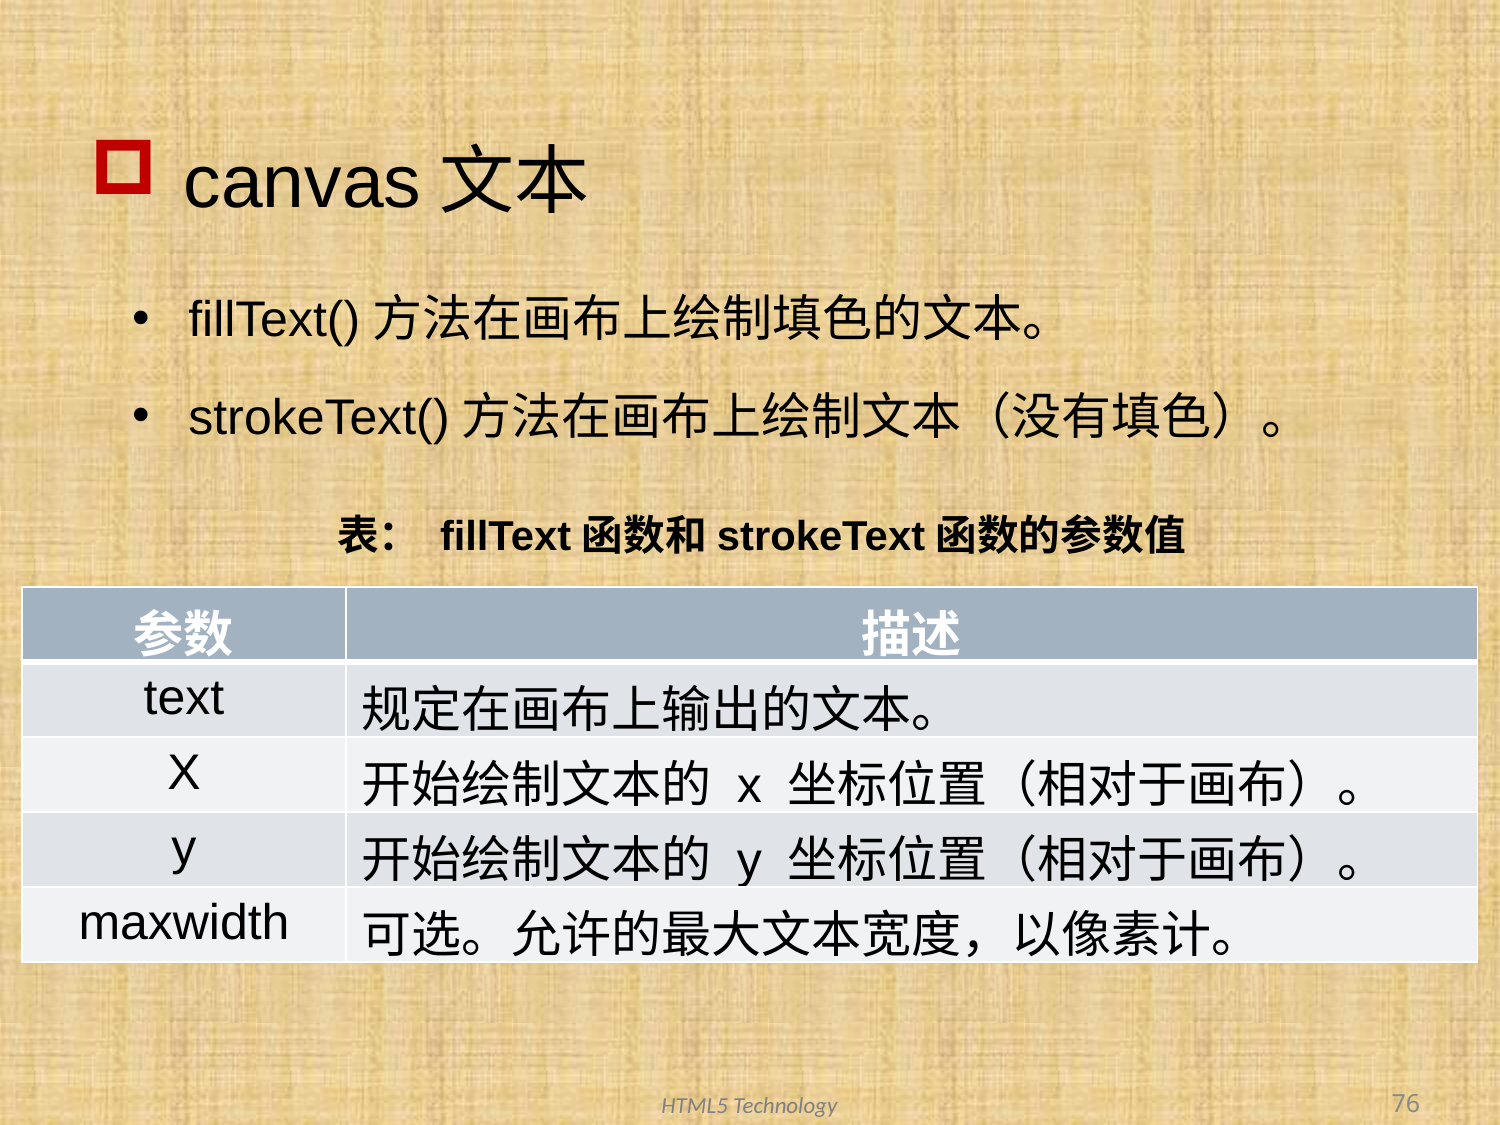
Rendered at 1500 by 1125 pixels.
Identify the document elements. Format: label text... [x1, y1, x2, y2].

table_cell y [23, 813, 345, 886]
table_cell X [23, 738, 345, 811]
text_box fillText()方法在画布上绘制填色的文本。 [117, 270, 1419, 355]
table_cell 开始绘制文本的 y 坐标位置（相对于画布）。 [347, 813, 1477, 886]
table_header 参数 [23, 588, 345, 659]
title canvas文本 [75, 124, 1478, 271]
table_cell maxwidth [23, 888, 345, 961]
text_box strokeText()方法在画布上绘制文本（没有填色）。 [117, 368, 1419, 452]
picture [0, 0, 1500, 1125]
footer HTML5 Technology [482, 1083, 1017, 1125]
table_cell 可选。允许的最大文本宽度，以像素计。 [347, 888, 1477, 961]
table_cell text [23, 665, 345, 736]
table_cell 规定在画布上输出的文本。 [347, 665, 1477, 736]
table_header 描述 [347, 588, 1477, 659]
text_box 表： fillText函数和strokeText函数的参数值 [322, 501, 1201, 567]
slide_number 76 [1097, 1082, 1436, 1125]
table_cell 开始绘制文本的 x 坐标位置（相对于画布）。 [347, 738, 1477, 811]
